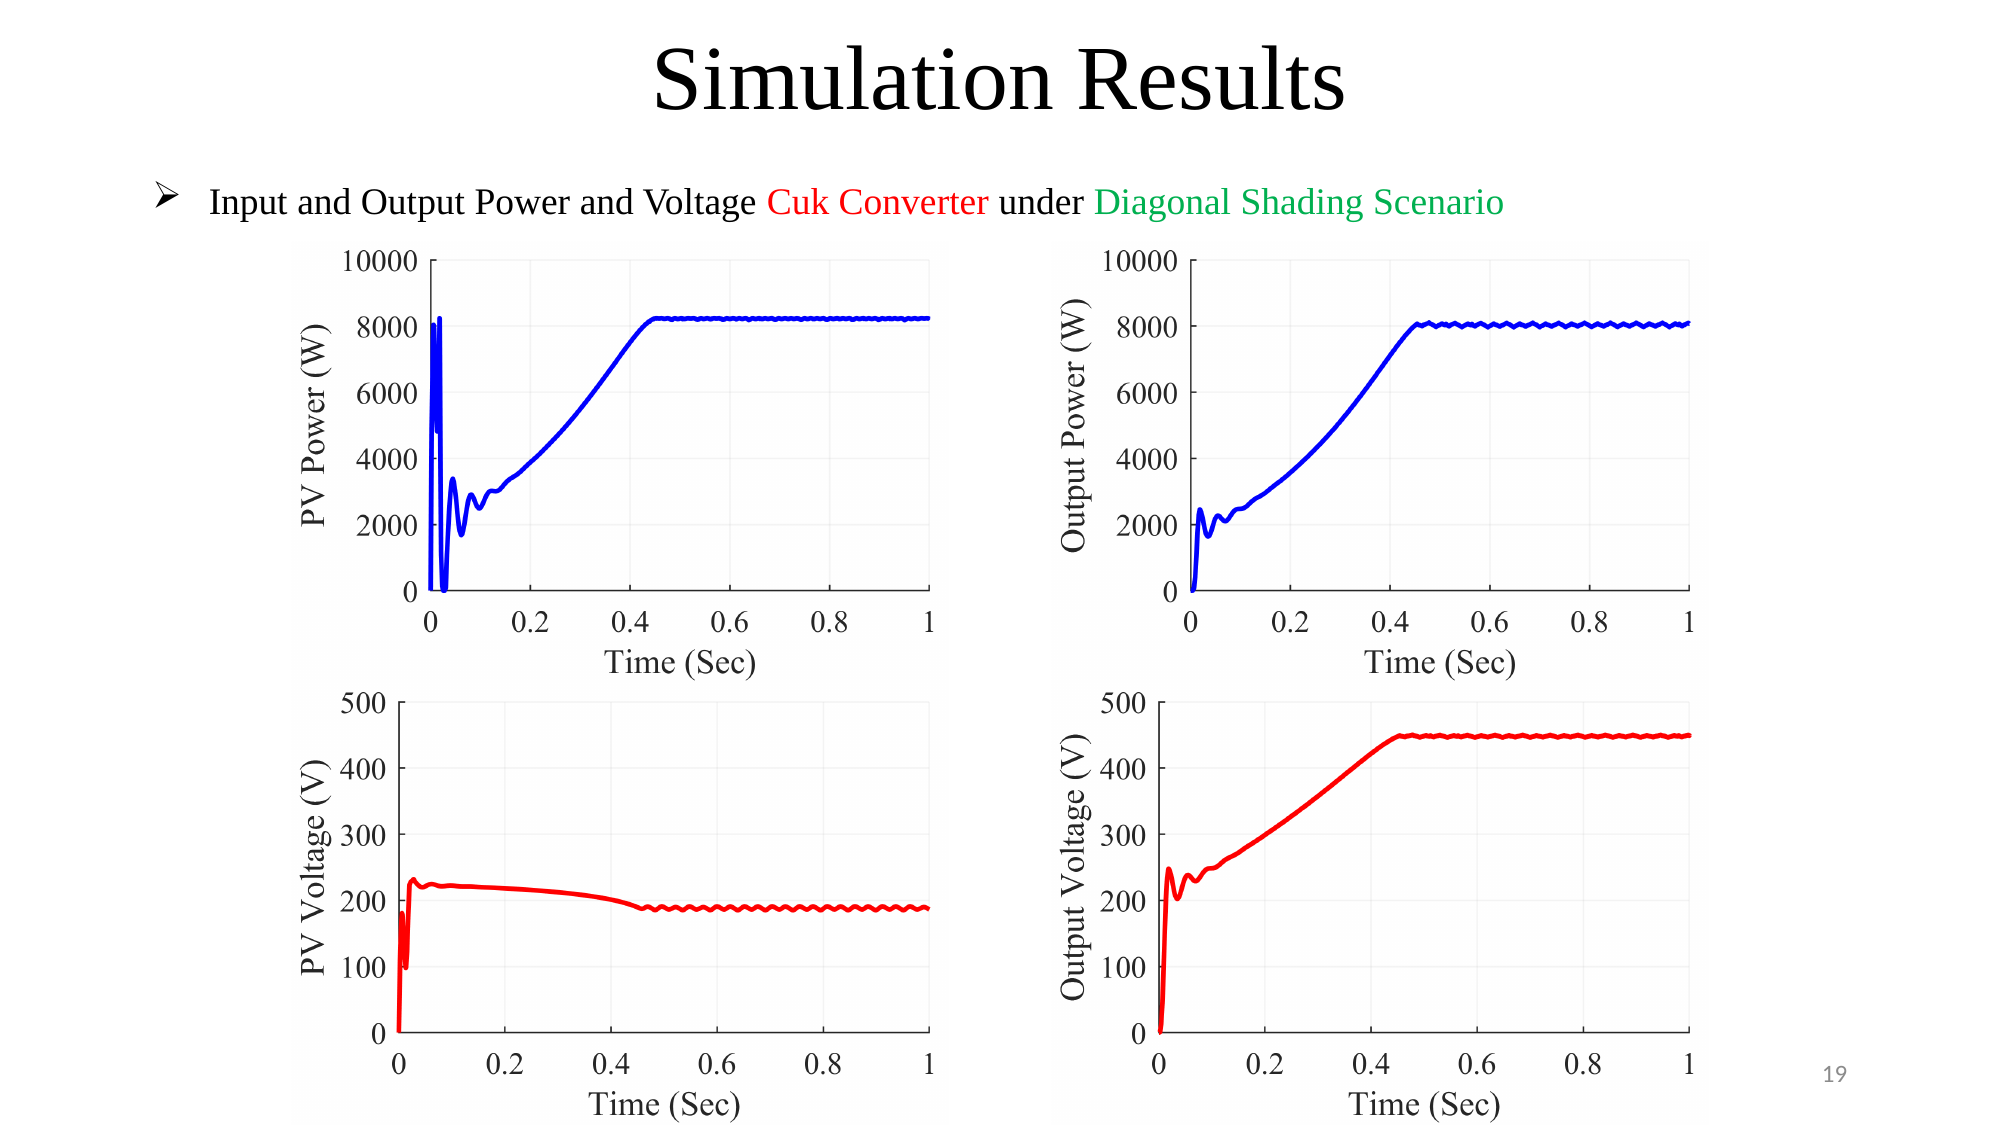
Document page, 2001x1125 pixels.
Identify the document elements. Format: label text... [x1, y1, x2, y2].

picture [291, 241, 949, 1125]
title Simulation Results [137, 22, 1863, 138]
slide_number 19 [1709, 1042, 1863, 1103]
picture [1051, 241, 1709, 1125]
text_box Input and Output Power and Voltage Cuk Converter under Diagonal Shading Scenario [137, 174, 1863, 1066]
